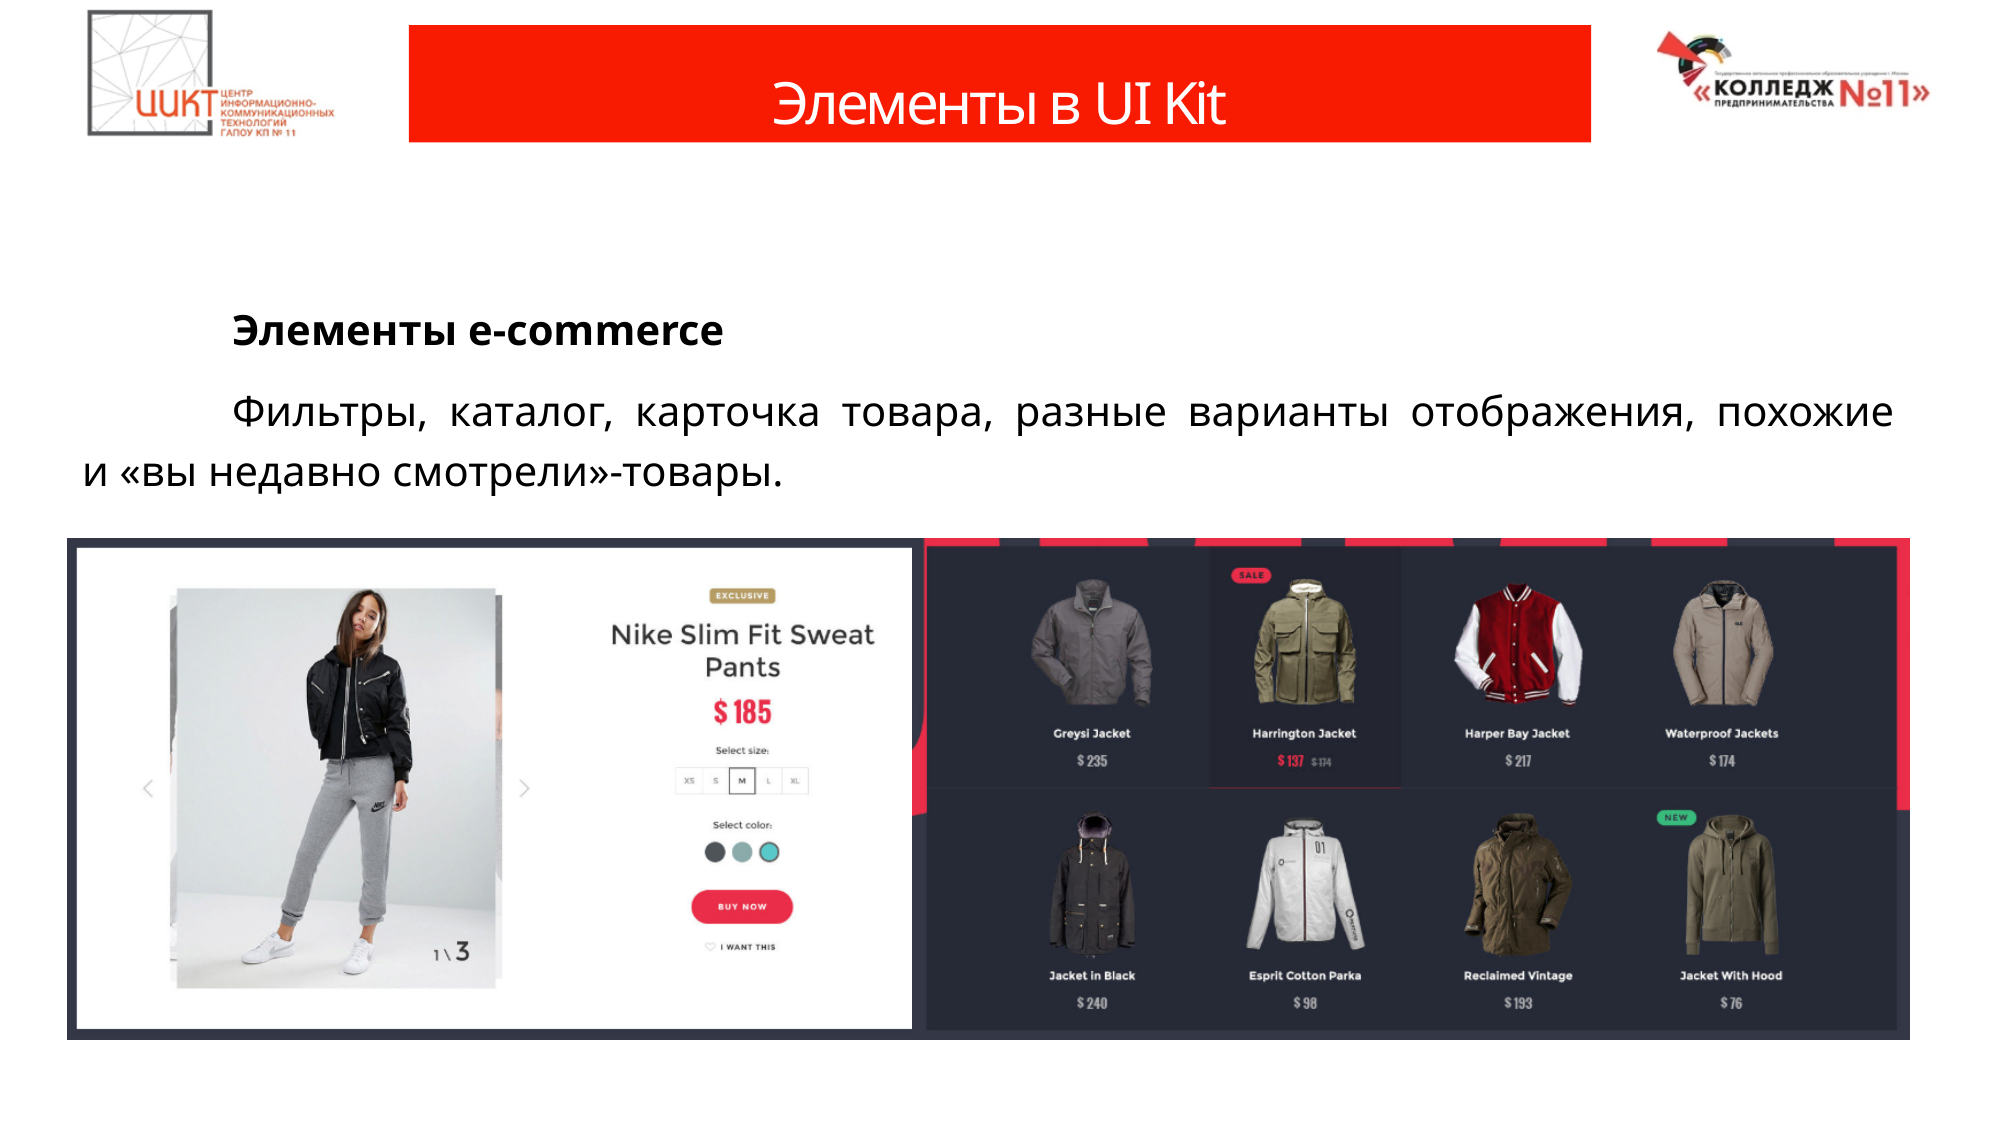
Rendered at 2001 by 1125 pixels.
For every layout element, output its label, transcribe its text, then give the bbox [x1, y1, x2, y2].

picture [66, 537, 1910, 1040]
list Элементы e-commerce Фильтры, каталог, карточка товара, разные варианты отображения, похожие и «вы недавно смотрели»-товары. [67, 249, 1910, 537]
picture [67, 0, 343, 168]
picture [1657, 0, 1933, 149]
title Элементы в UI Kit [408, 28, 1592, 147]
